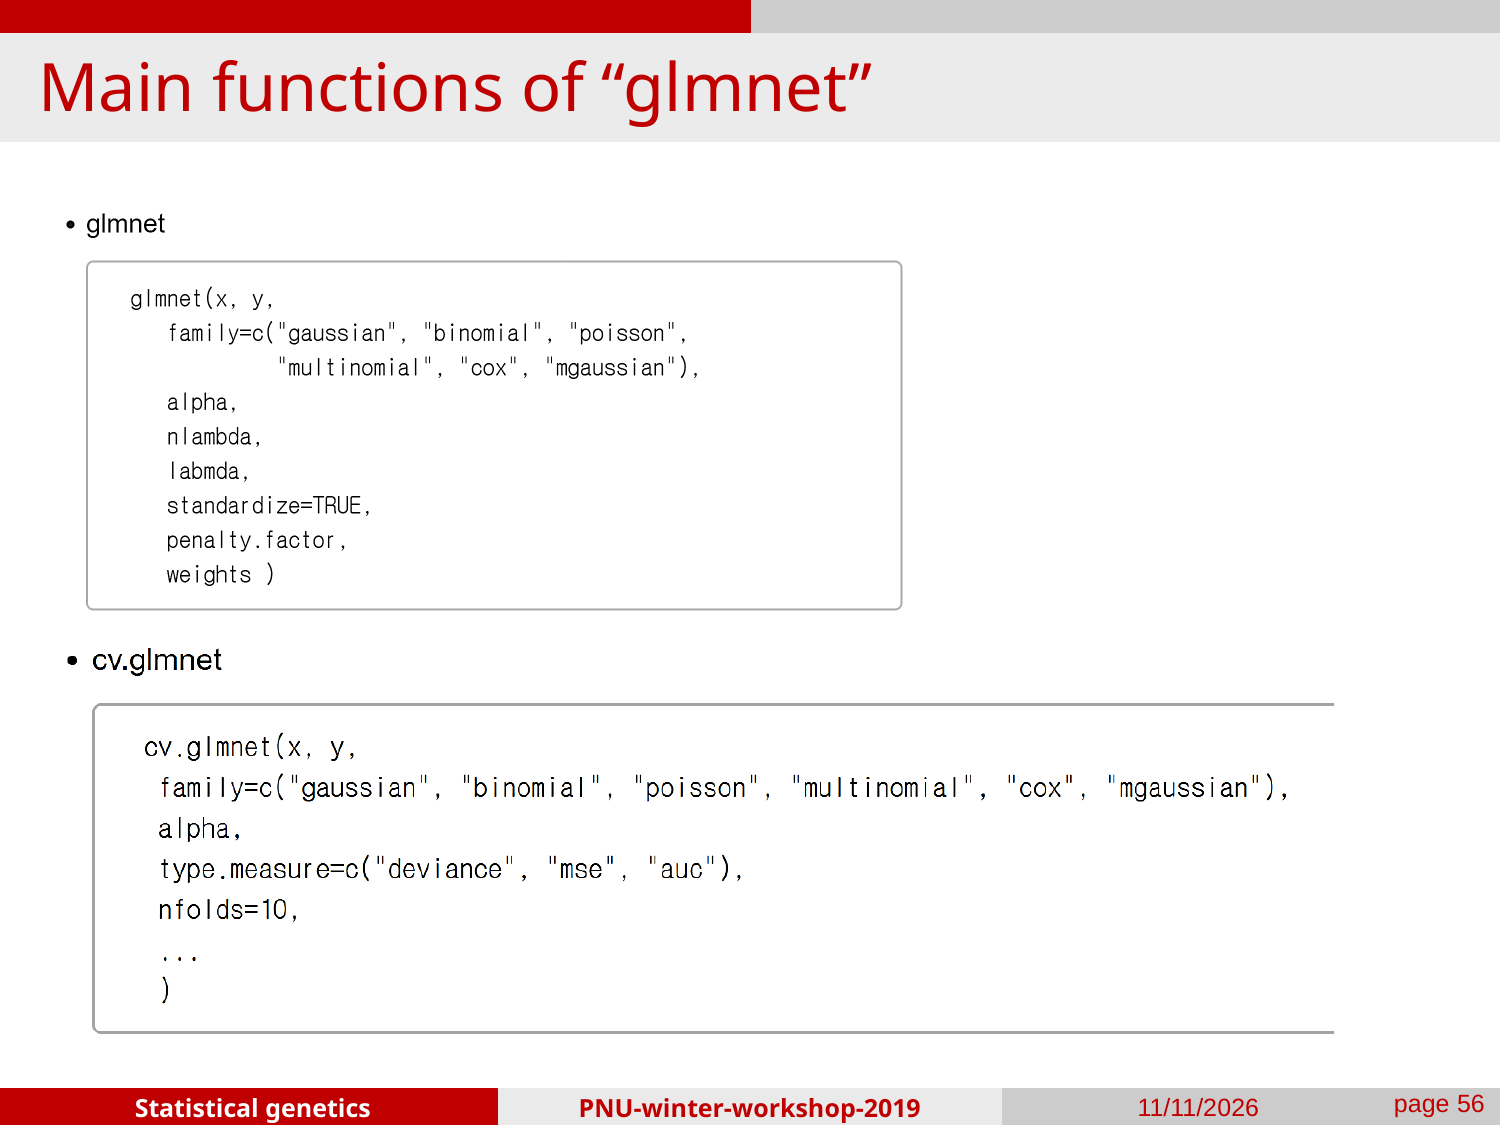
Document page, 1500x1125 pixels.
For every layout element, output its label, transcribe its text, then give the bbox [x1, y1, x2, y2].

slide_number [1004, 1088, 1162, 1125]
title Main functions of “glmnet” [0, 33, 1500, 138]
picture [60, 211, 906, 613]
slide_number page 55 [1162, 1088, 1500, 1125]
picture [60, 641, 1335, 1038]
footer PNU-winter-workshop-2019 [496, 1088, 1004, 1125]
